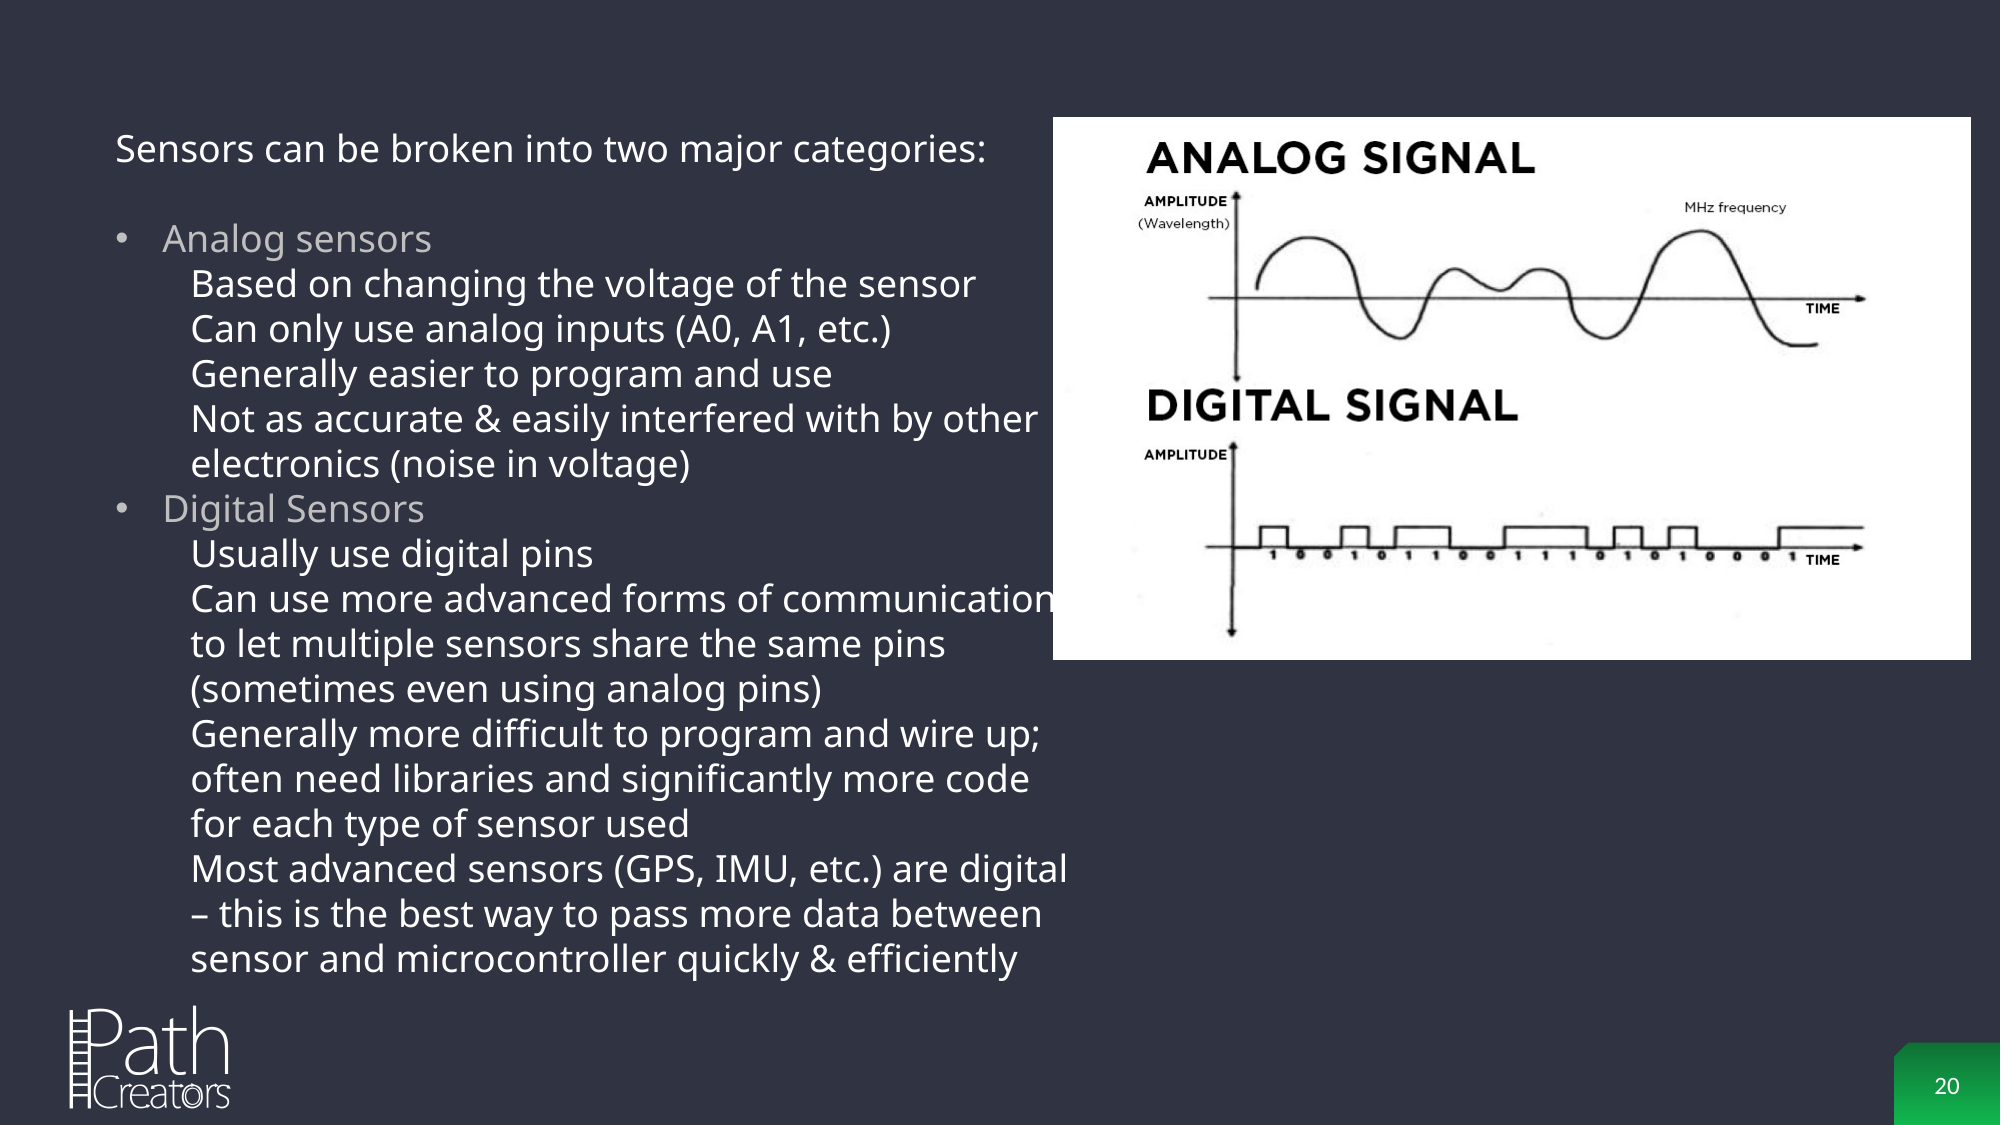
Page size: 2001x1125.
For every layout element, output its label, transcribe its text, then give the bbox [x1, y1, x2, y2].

text_box Sensors can be broken into two major categories: Analog sensors Based on changing the voltage of the sensor Can only use analog inputs (A0, A1, etc.) Generally easier to program and use Not as accurate & easily interfered with by other electronics (noise in voltage) Digital Sensors Usually use digital pins Can use more advanced forms of communication to let multiple sensors share the same pins (sometimes even using analog pins) Generally more difficult to program and wire up; often need libraries and significantly more code for each type of sensor used Most advanced sensors (GPS, IMU, etc.) are digital – this is the best way to pass more data between sensor and microcontroller quickly & efficiently [100, 117, 1101, 988]
slide_number 20 [1894, 1050, 2000, 1118]
picture [69, 1005, 231, 1109]
picture [1053, 117, 1971, 660]
